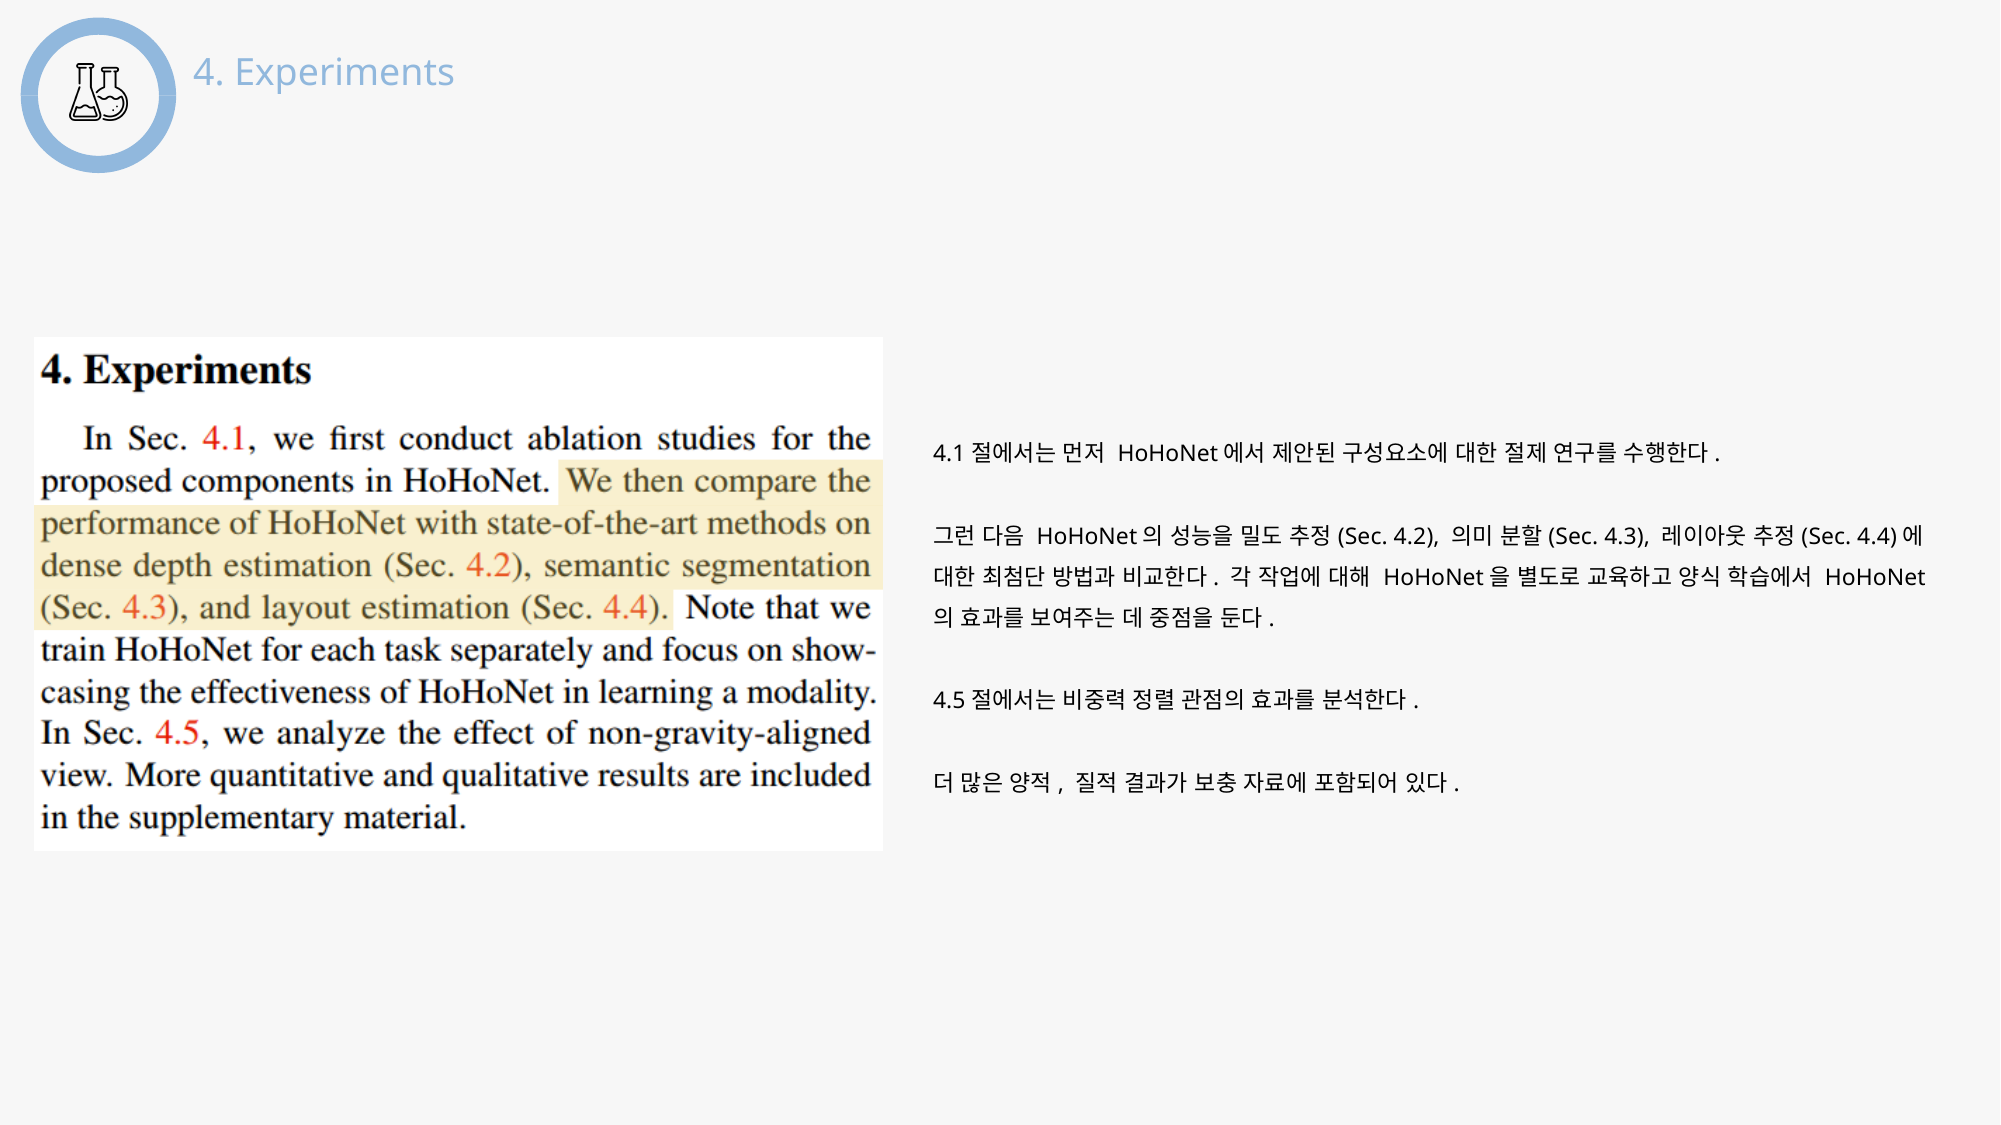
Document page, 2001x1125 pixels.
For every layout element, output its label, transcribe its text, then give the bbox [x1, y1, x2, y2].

text_box 4. Experiments [178, 41, 521, 101]
text_box 4.1절에서는 먼저 HoHoNet에서 제안된 구성요소에 대한 절제 연구를 수행한다. 그런 다음 HoHoNet의 성능을 밀도 추정(Sec. 4.2), 의미 분할(Sec. 4.3), 레이아웃 추정(Sec. 4.4)에 대한 최첨단 방법과 비교한다. 각 작업에 대해 HoHoNet을 별도로 교육하고 양식 학습에서 HoHoNet의 효과를 보여주는 데 중점을 둔다. 4.5절에서는 비중력 정렬 관점의 효과를 분석한다. 더 많은 양적, 질적 결과가 보충 자료에 포함되어 있다. [918, 417, 1966, 803]
picture [69, 63, 128, 121]
text_box [19, 16, 178, 97]
text_box [19, 96, 178, 175]
picture [34, 337, 883, 851]
